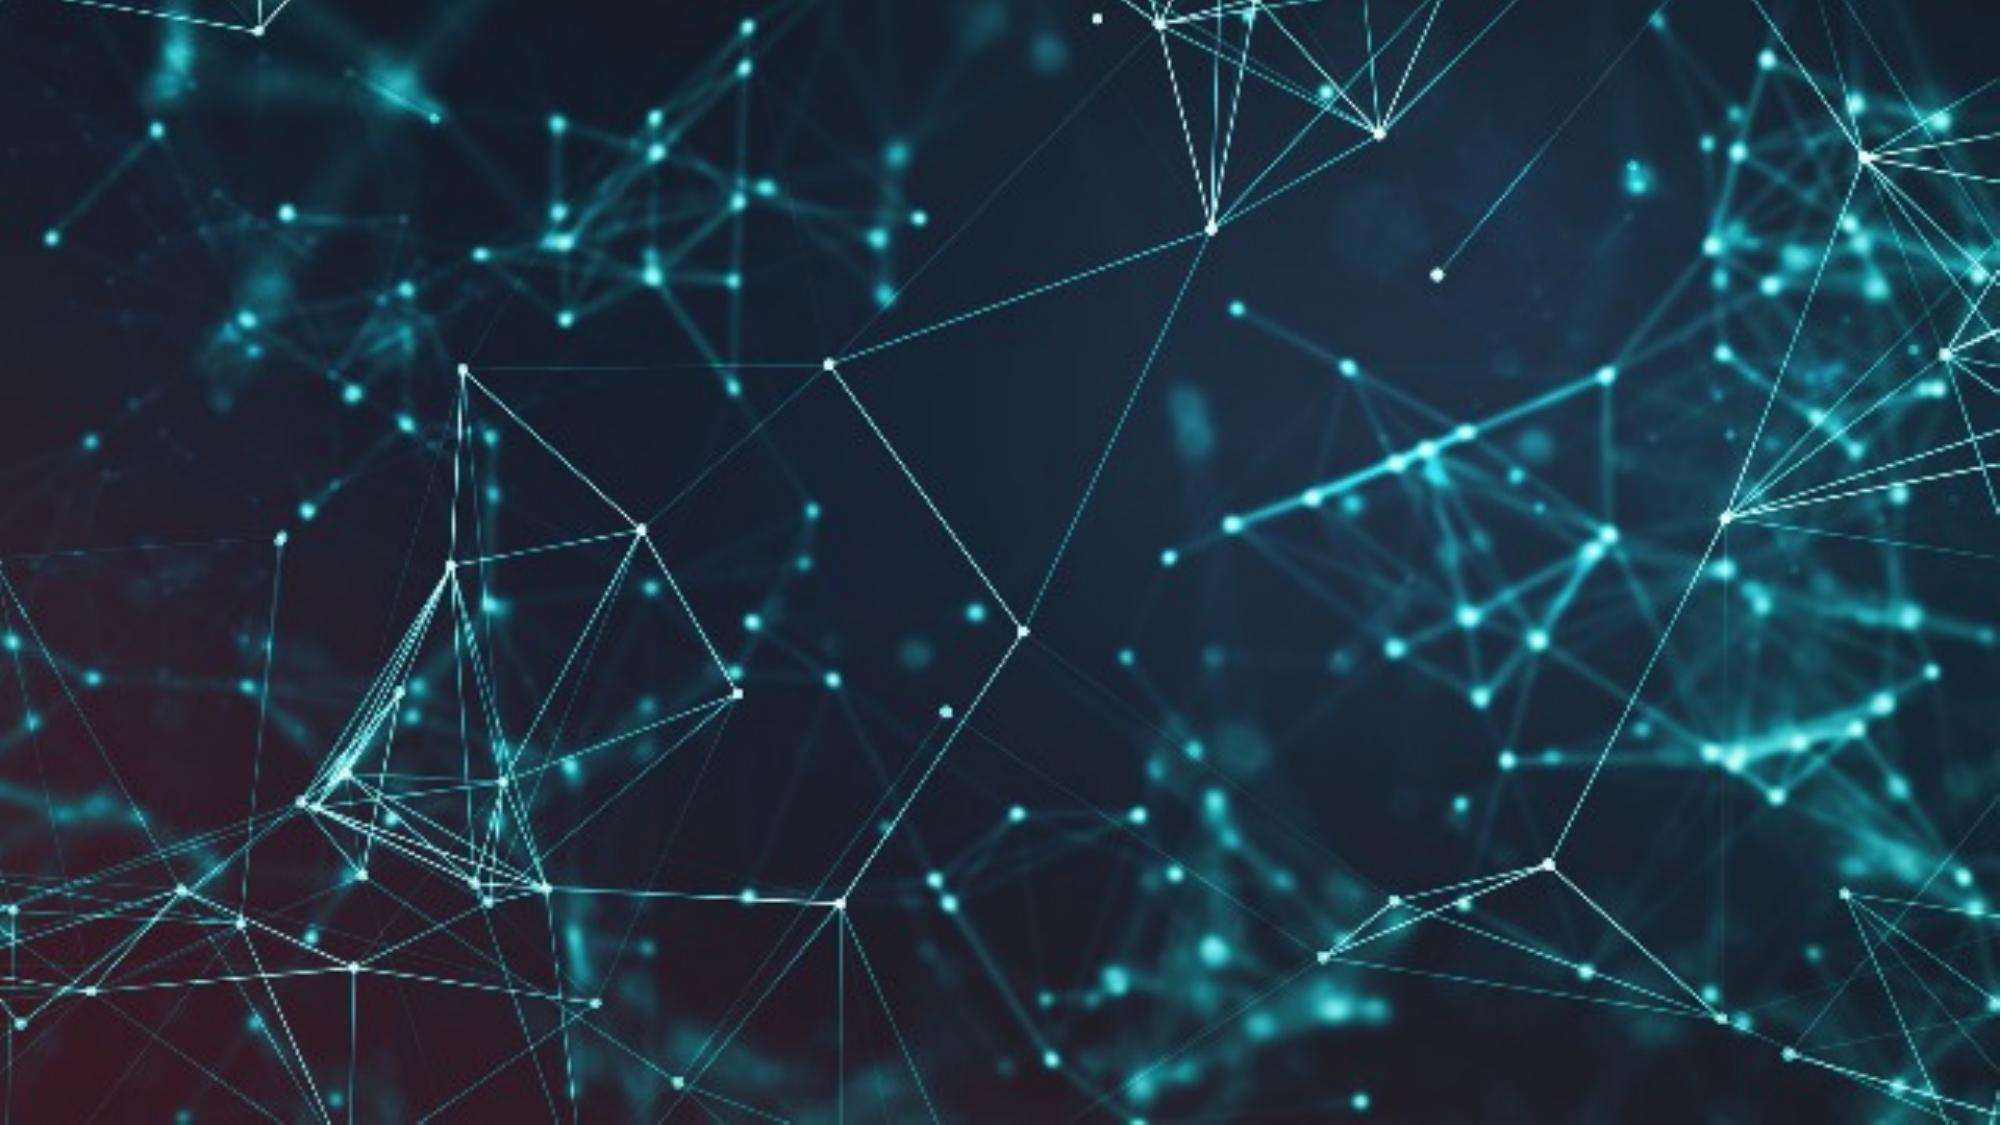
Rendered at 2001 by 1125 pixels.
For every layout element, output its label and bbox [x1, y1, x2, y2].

list [0, 0, 2000, 1125]
